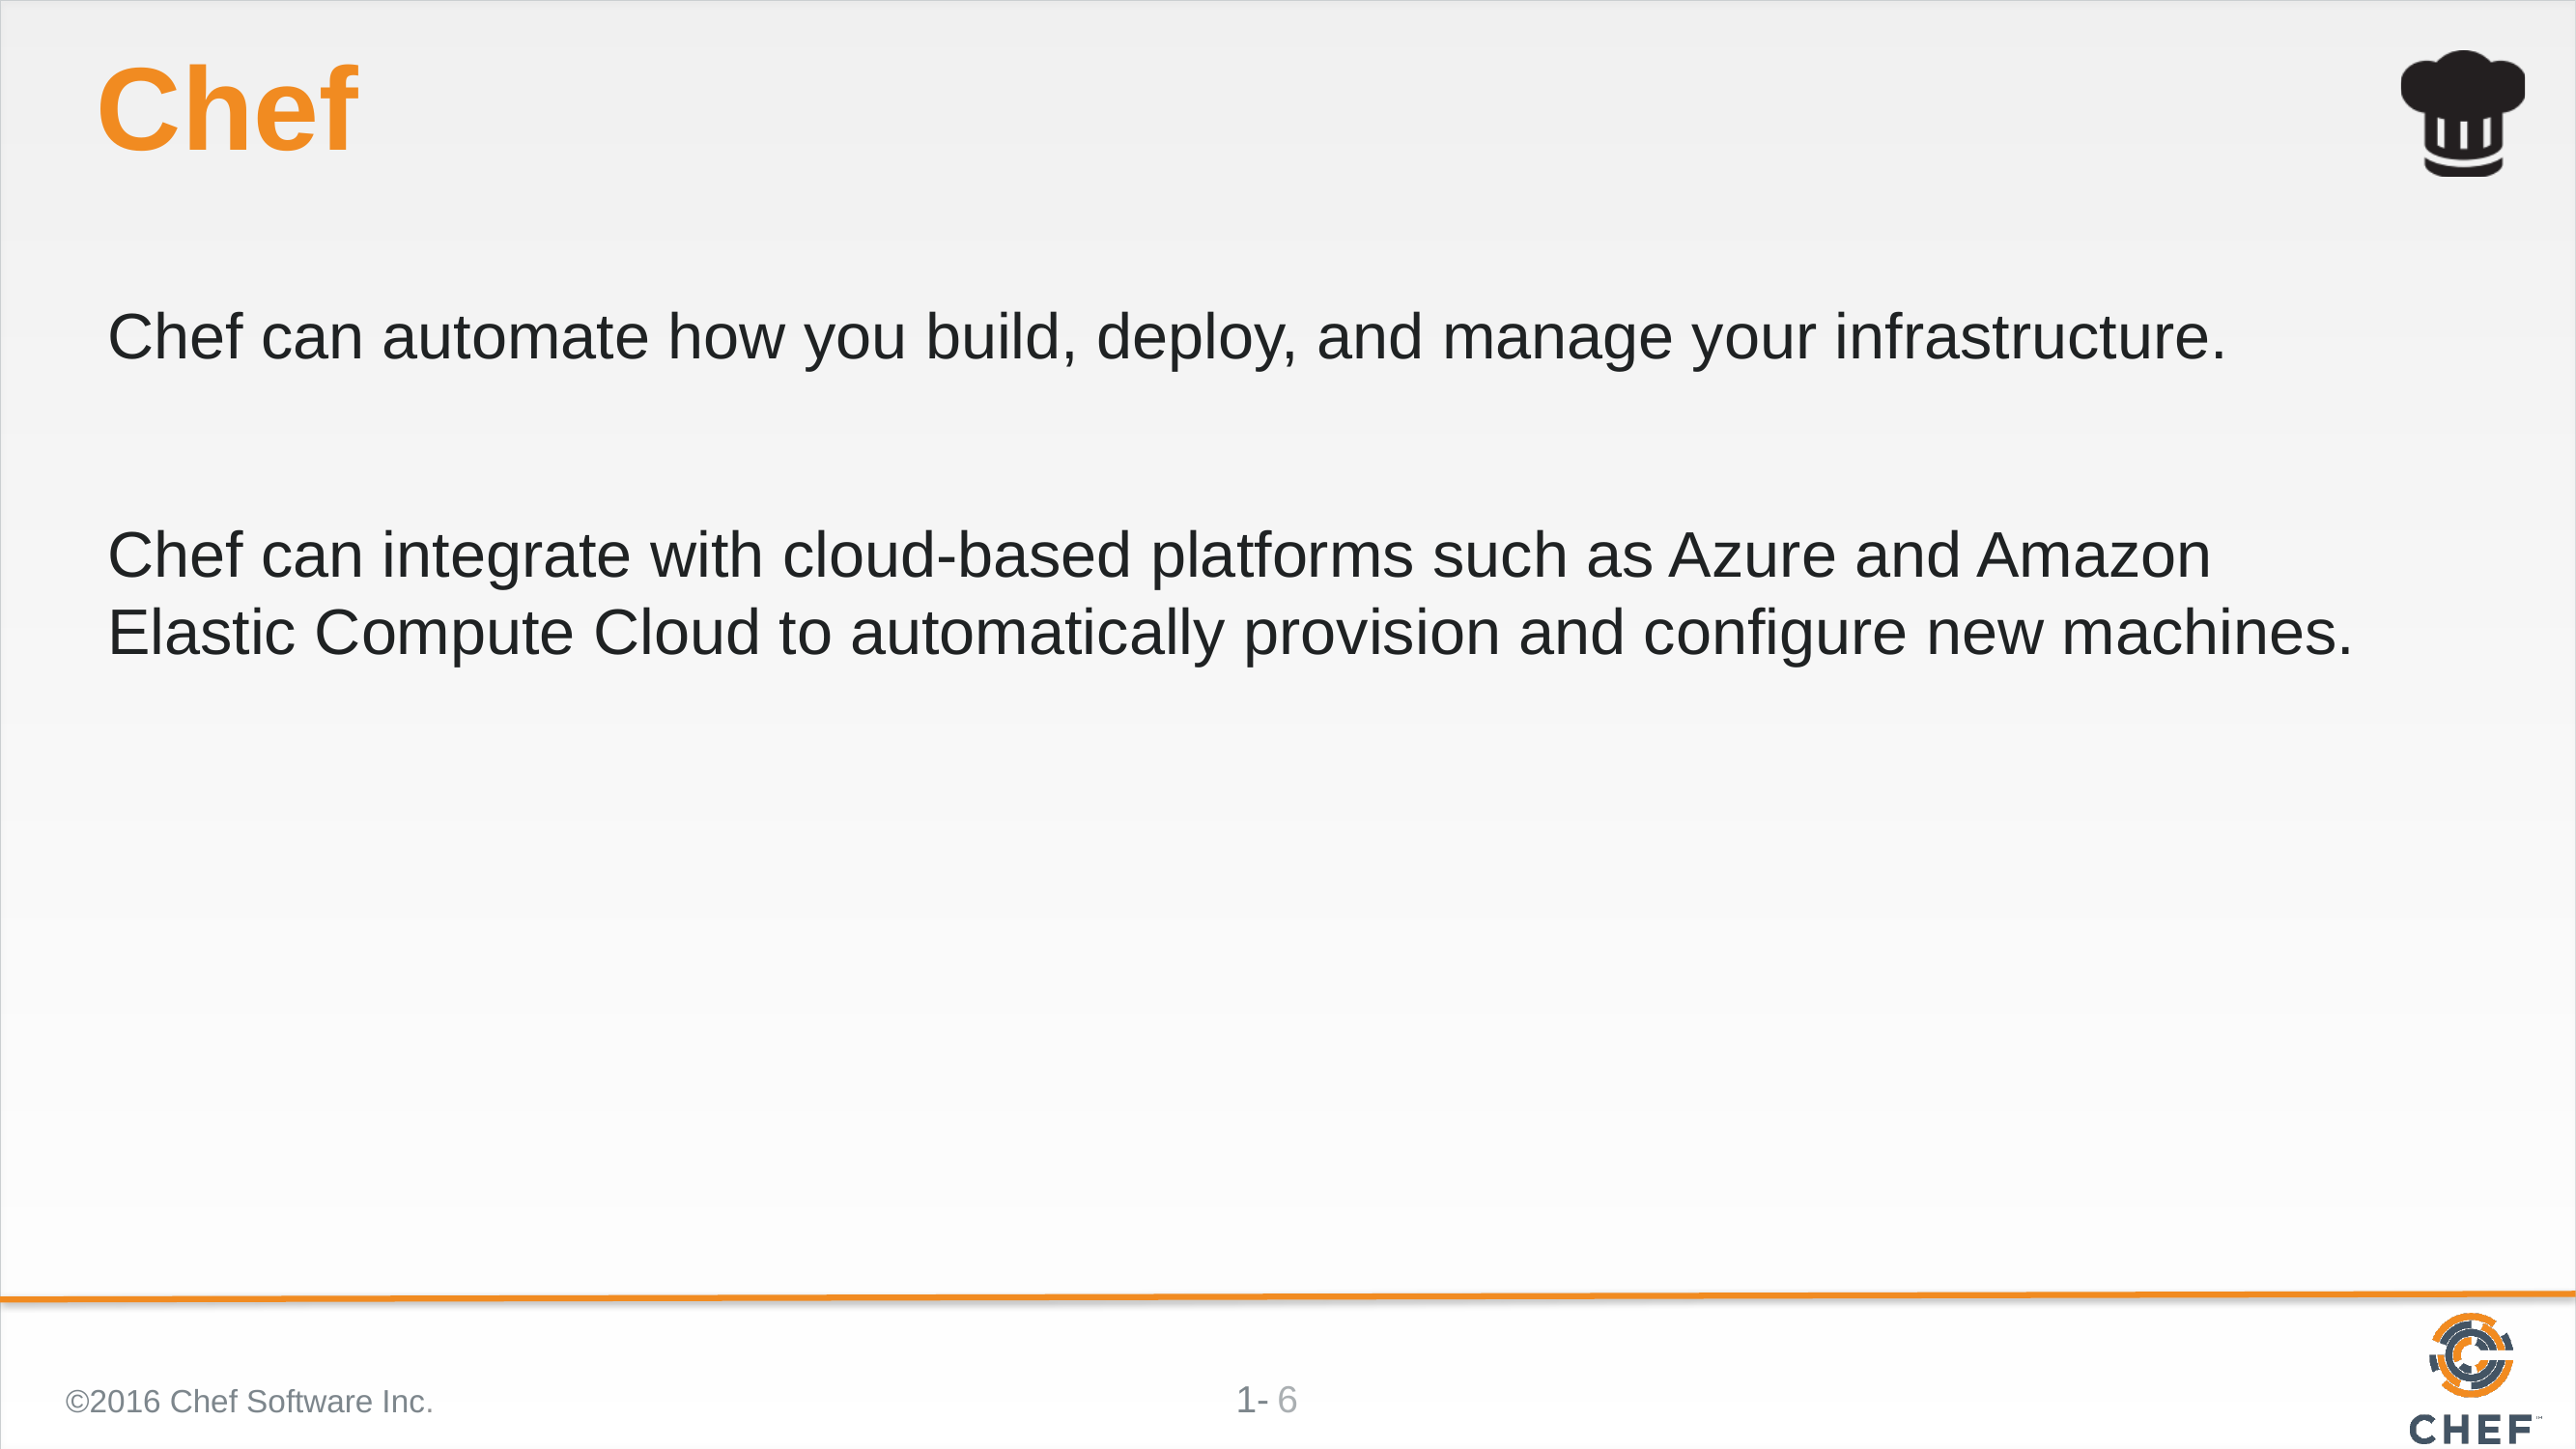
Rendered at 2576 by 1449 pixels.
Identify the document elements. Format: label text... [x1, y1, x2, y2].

title Chef [96, 48, 2463, 180]
picture [2399, 1297, 2550, 1449]
list Chef can automate how you build, deploy, and manage your infrastructure. Chef can integrate with cloud-based platforms such as Azure and Amazon Elastic Compute Cloud to automatically provision and configure new machines. [107, 294, 2379, 1142]
footer ©2016 Chef Software Inc. [51, 1359, 952, 1440]
slide_number 6 [998, 1359, 1578, 1437]
